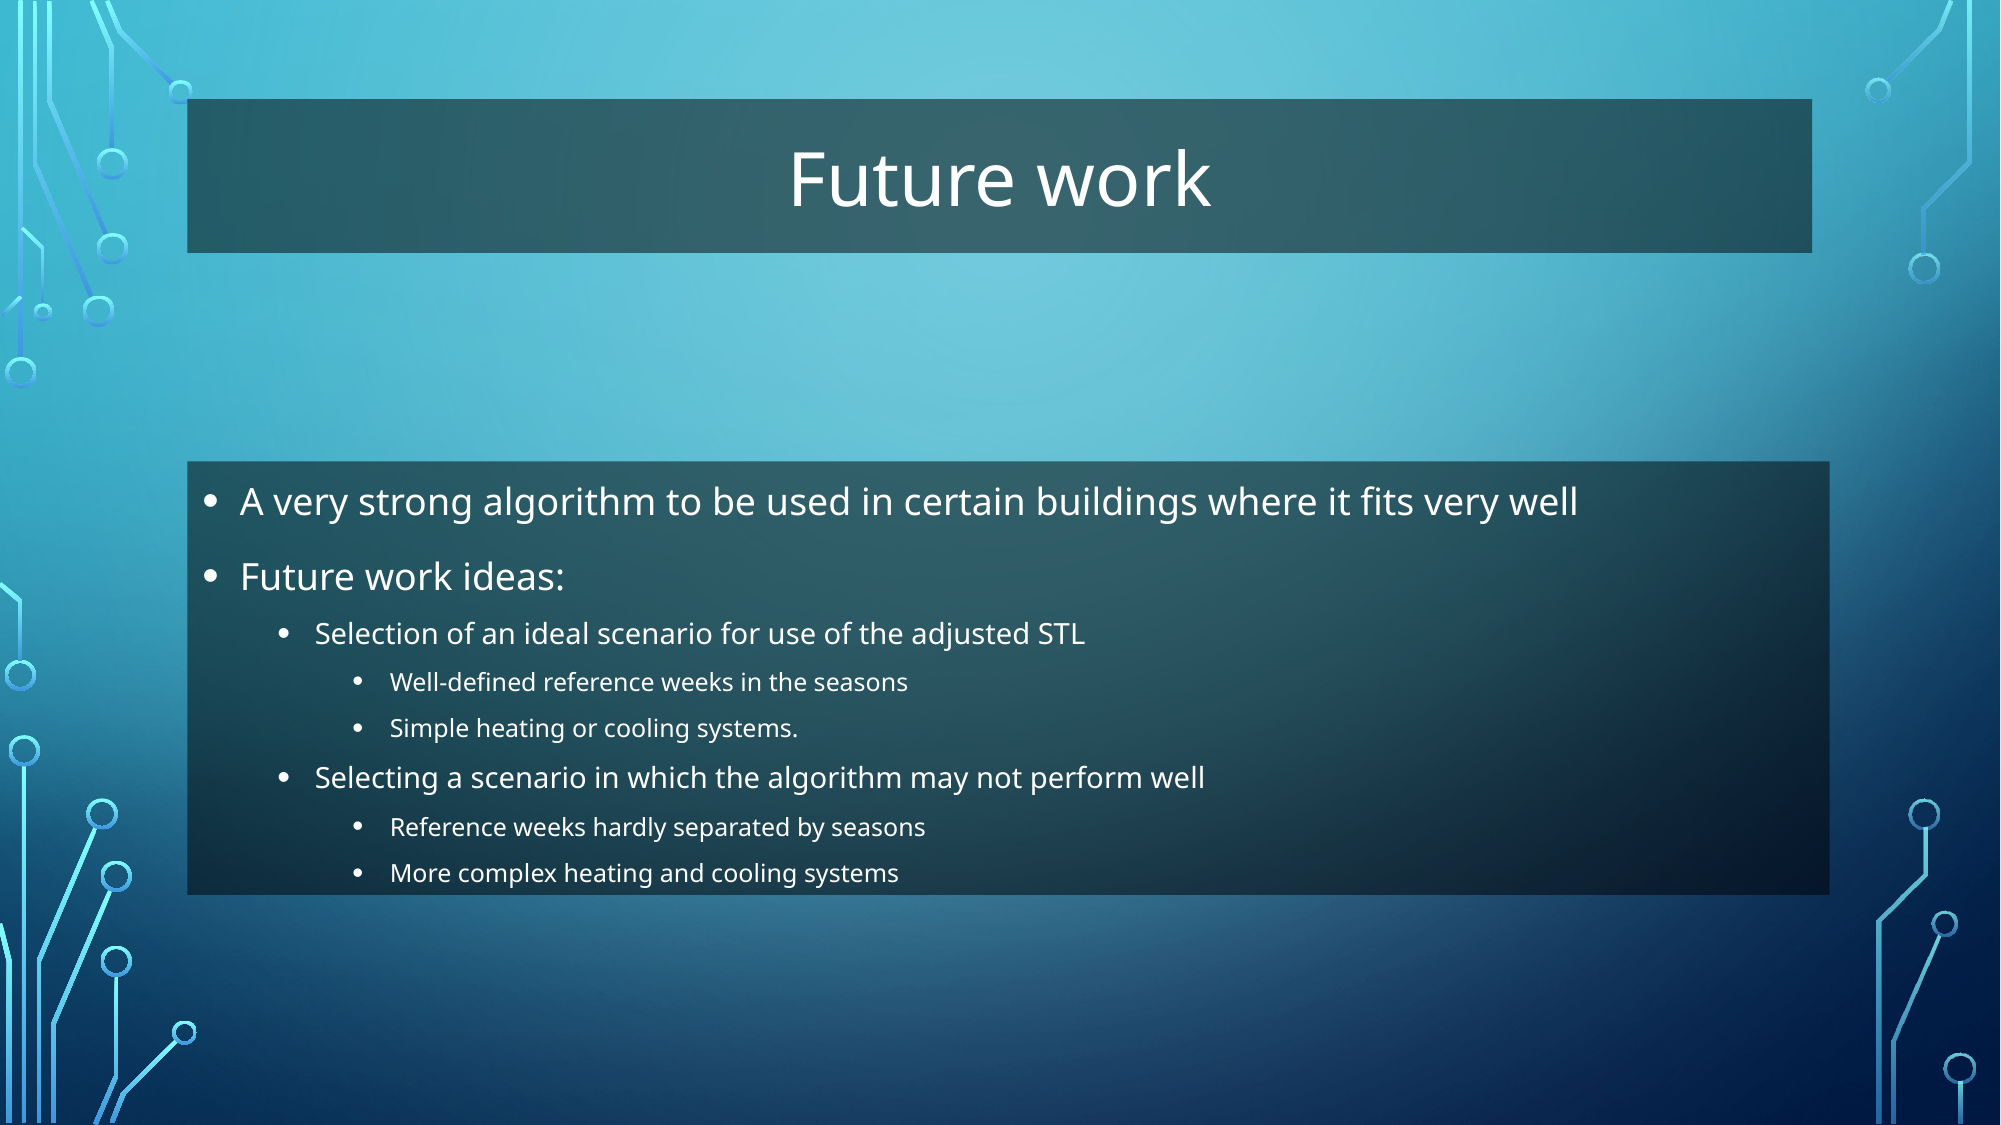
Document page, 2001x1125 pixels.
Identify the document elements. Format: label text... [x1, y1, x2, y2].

text_box A very strong algorithm to be used in certain buildings where it fits very well Future work ideas: Selection of an ideal scenario for use of the adjusted STL Well-defined reference weeks in the seasons Simple heating or cooling systems. Selecting a scenario in which the algorithm may not perform well Reference weeks hardly separated by seasons More complex heating and cooling systems [187, 461, 1830, 895]
title Future work [187, 99, 1813, 253]
